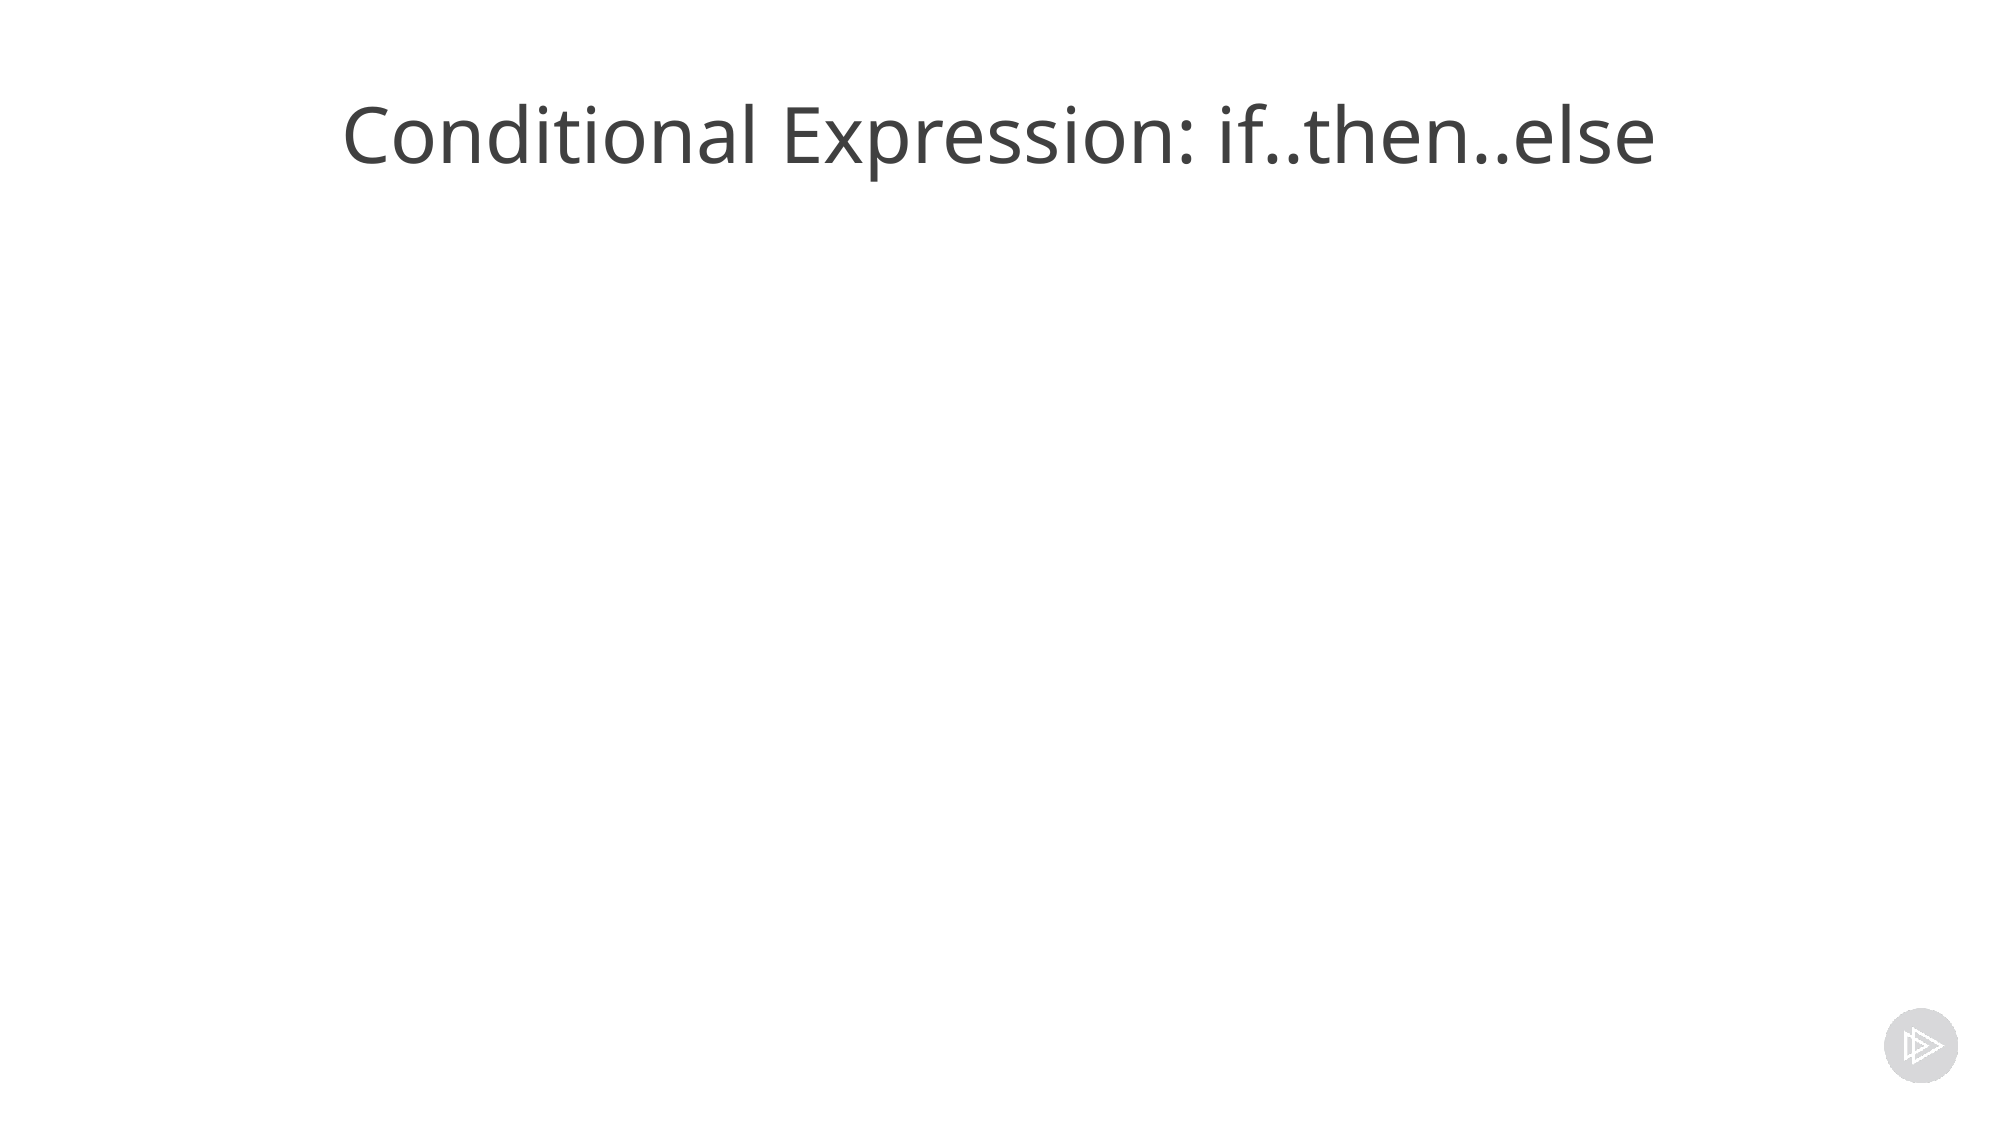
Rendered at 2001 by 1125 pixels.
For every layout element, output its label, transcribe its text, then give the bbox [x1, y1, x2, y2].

title printf / printfn [1884, 1008, 1958, 1083]
title Conditional Expression: if..then..else [137, 93, 1863, 183]
